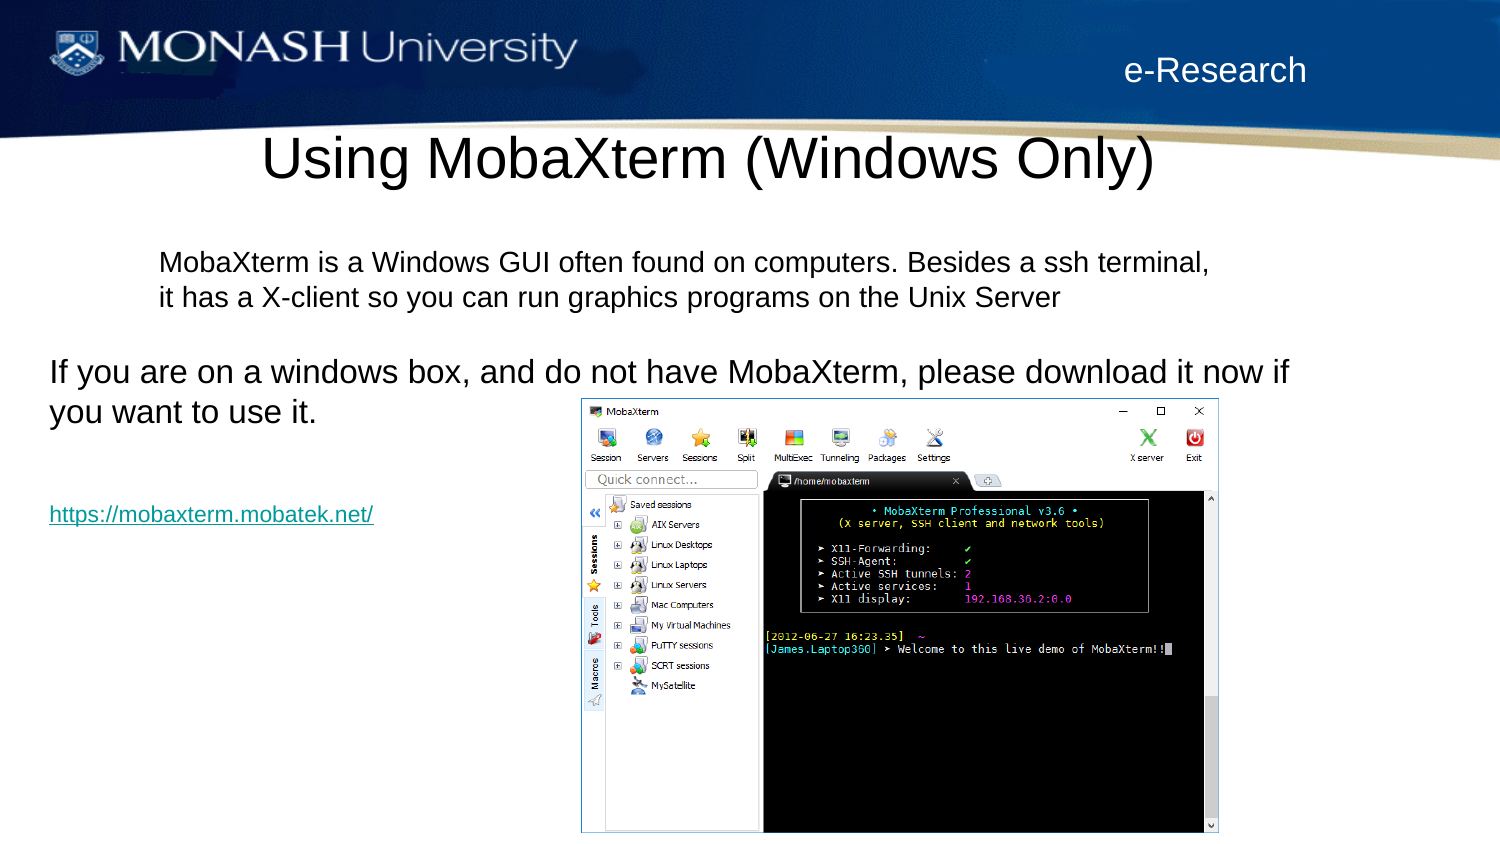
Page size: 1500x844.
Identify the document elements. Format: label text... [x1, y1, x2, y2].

text_box If you are on a windows box, and do not have MobaXterm, please download it now if you want to use it. https://mobaxterm.mobatek.net/ [36, 343, 1327, 466]
picture [580, 398, 1219, 833]
text_box Using MobaXterm (Windows Only) [248, 113, 1327, 185]
text_box MobaXterm is a Windows GUI often found on computers. Besides a ssh terminal, it has a X-client so you can run graphics programs on the Unix Server [145, 236, 1232, 309]
picture [0, 0, 1500, 163]
